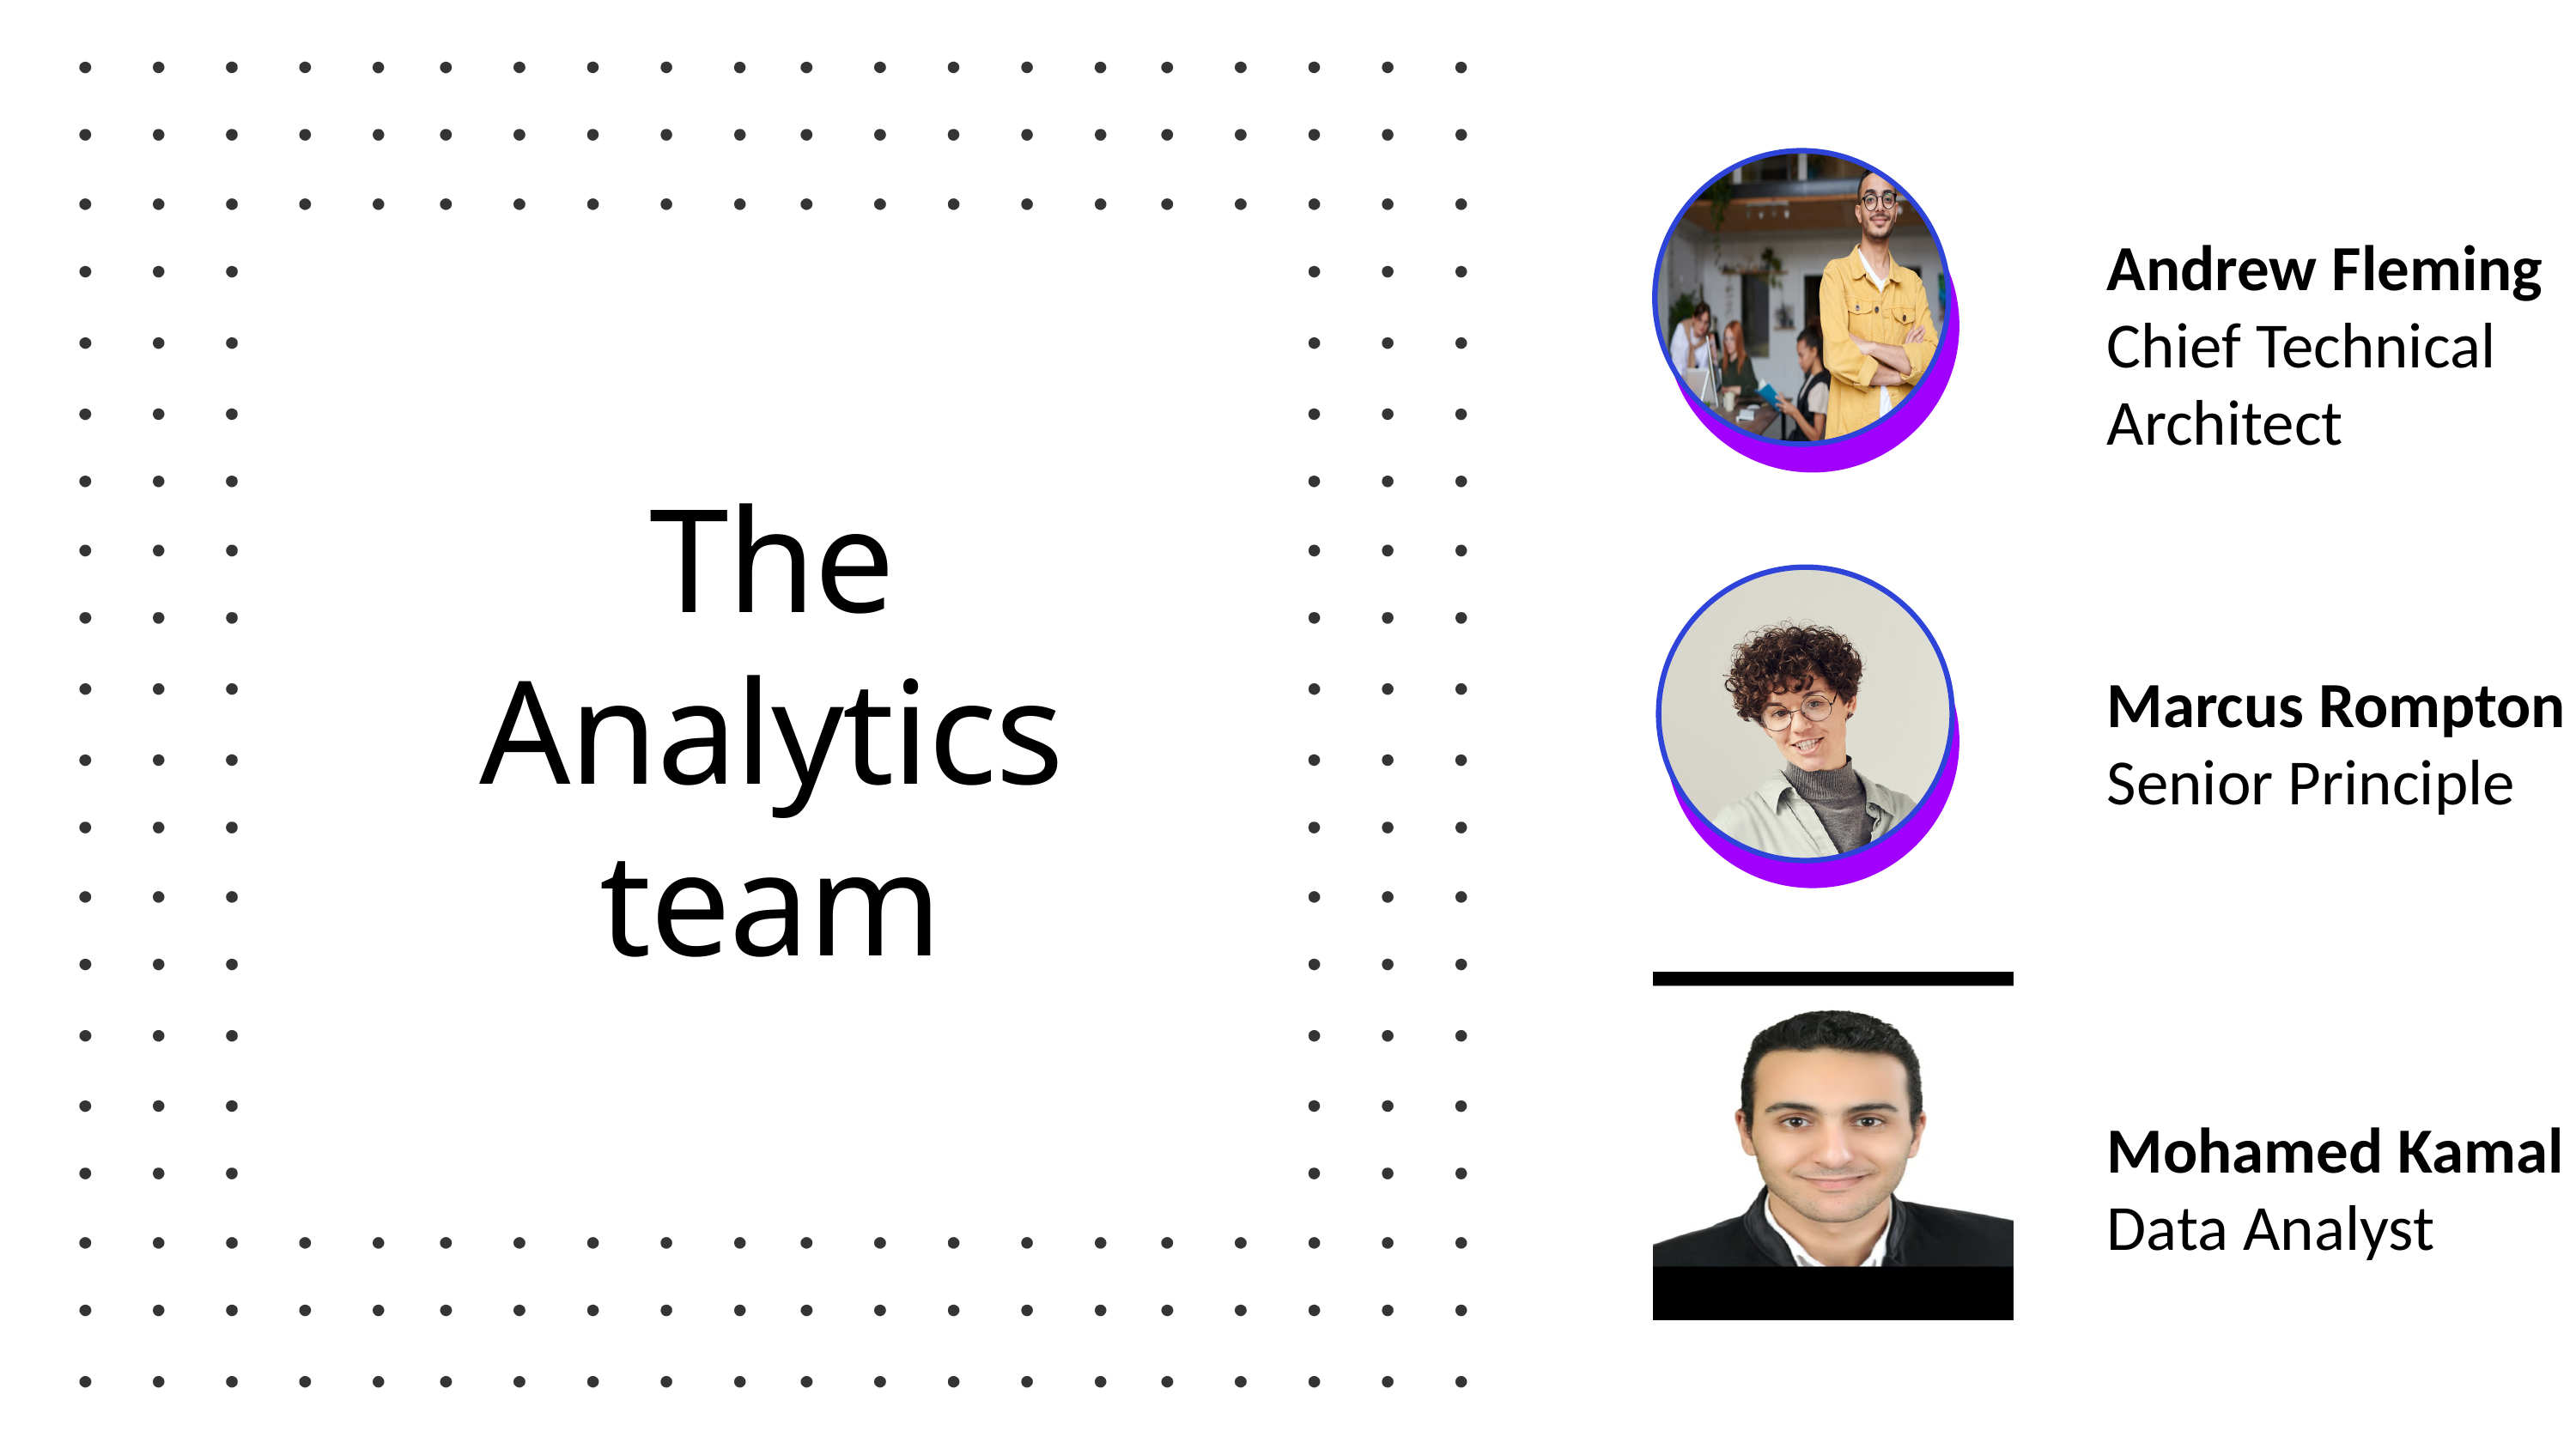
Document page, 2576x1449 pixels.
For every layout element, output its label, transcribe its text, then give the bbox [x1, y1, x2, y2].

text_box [1665, 179, 1960, 473]
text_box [1650, 564, 1960, 864]
text_box Marcus Rompton Senior Principle [2094, 657, 2576, 824]
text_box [1648, 144, 1955, 451]
picture [1653, 972, 2014, 1320]
text_box Mohamed Kamal Data Analyst [2094, 1102, 2576, 1270]
text_box Andrew Fleming Chief Technical Architect [2094, 220, 2576, 464]
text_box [1665, 870, 1960, 888]
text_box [70, 57, 1472, 1392]
